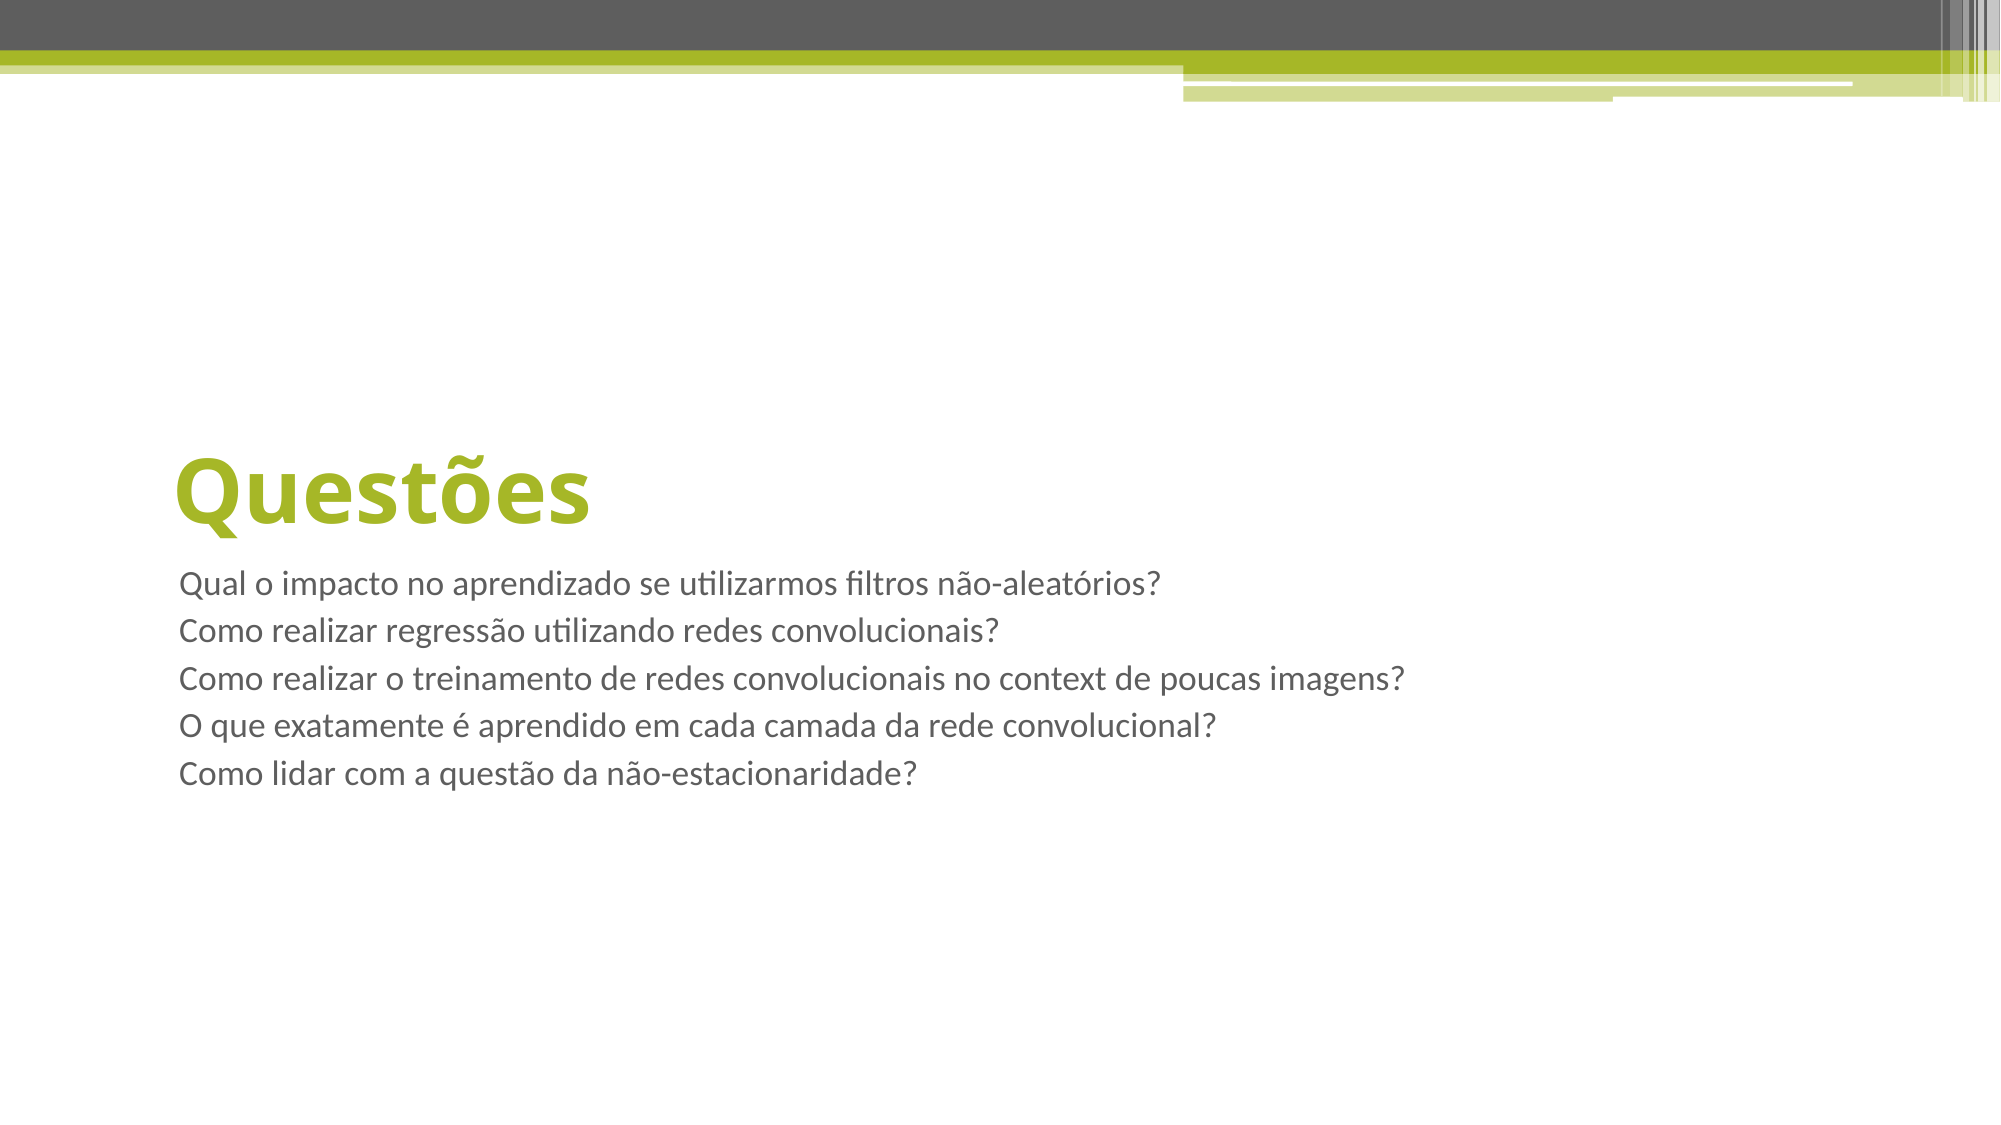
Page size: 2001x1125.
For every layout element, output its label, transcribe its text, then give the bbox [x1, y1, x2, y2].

title Questões [157, 324, 1858, 549]
list Qual o impacto no aprendizado se utilizarmos filtros não-aleatórios? Como realizar regressão utilizando redes convolucionais? Como realizar o treinamento de redes convolucionais no context de poucas imagens? O que exatamente é aprendido em cada camada da rede convolucional? Como lidar com a questão da não-estacionaridade? [157, 552, 1858, 800]
